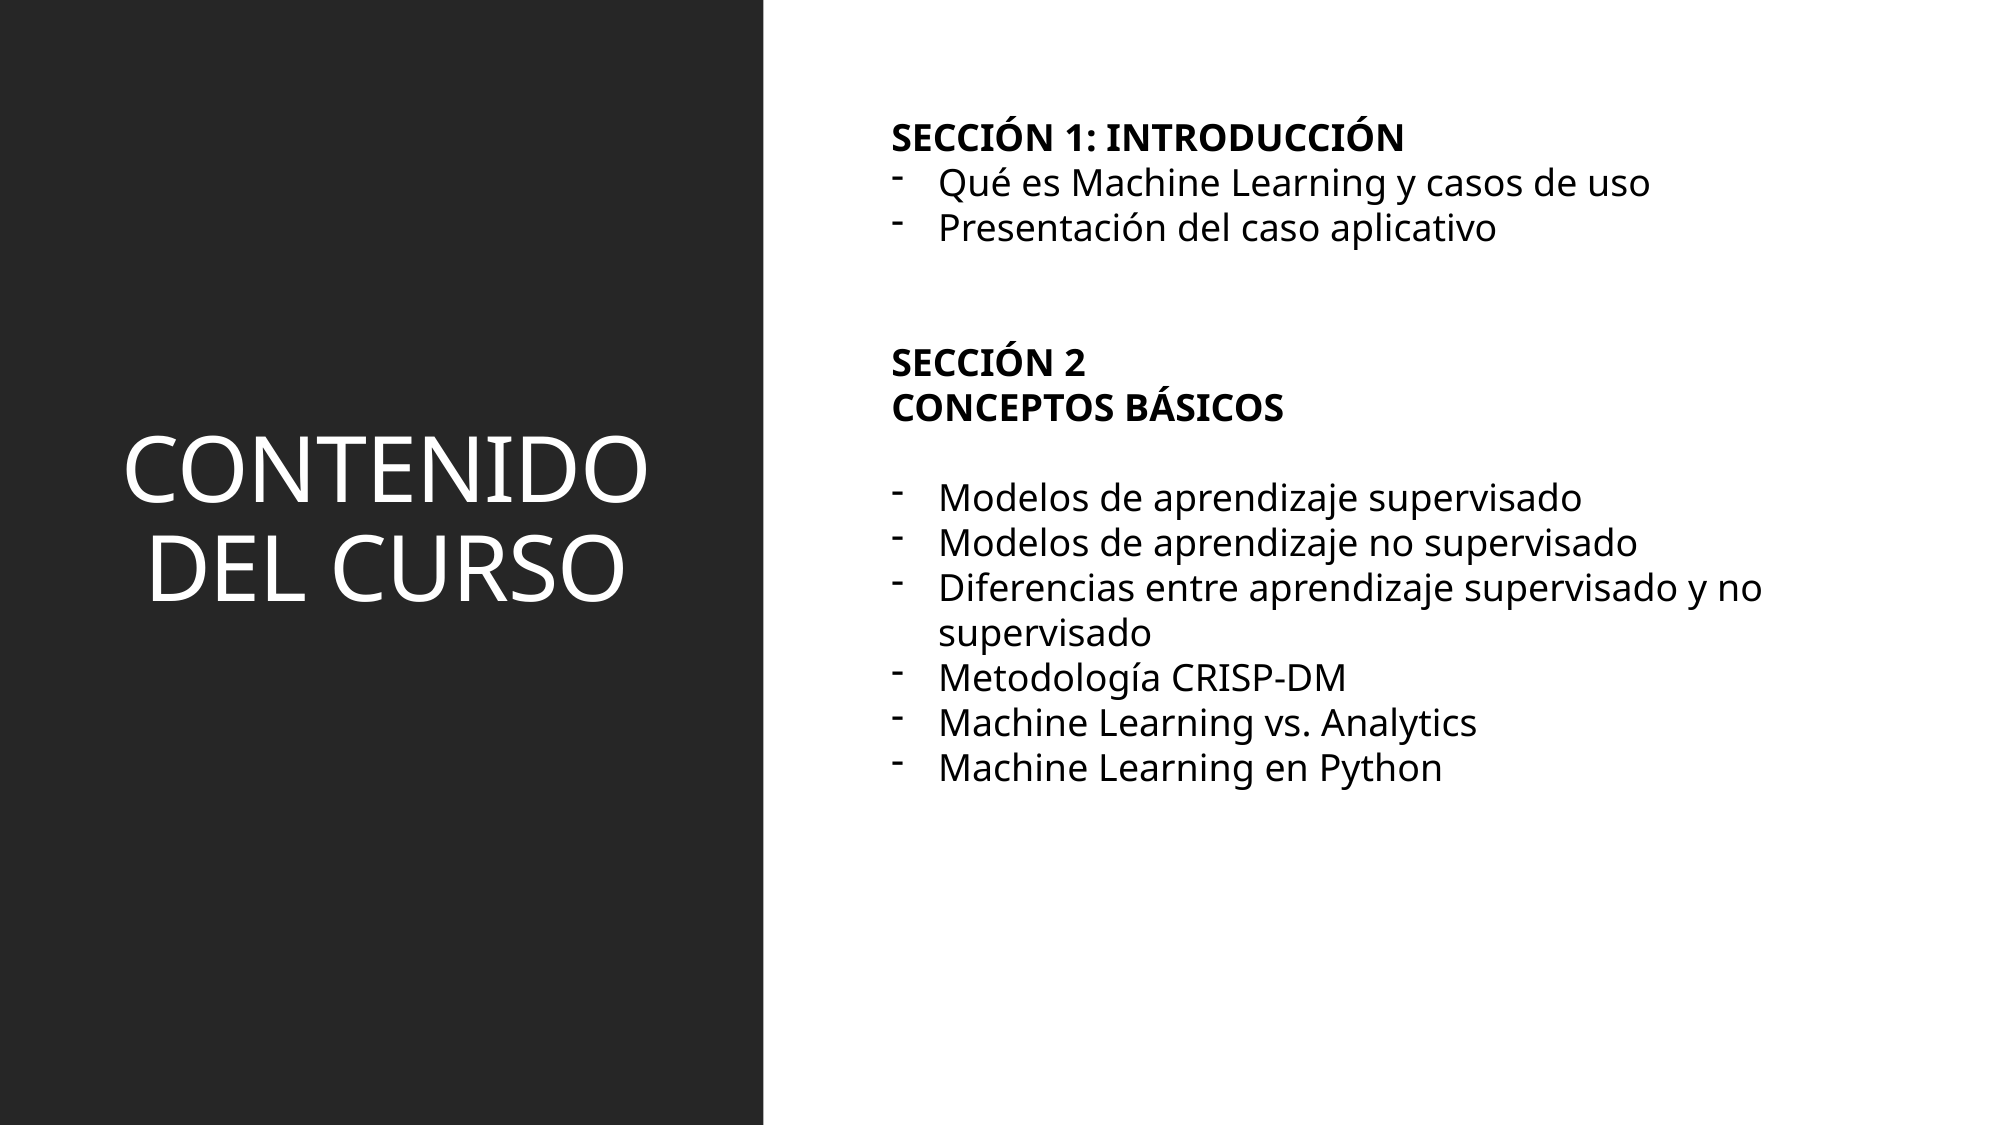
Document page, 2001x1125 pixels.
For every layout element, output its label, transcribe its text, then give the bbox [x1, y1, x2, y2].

title CONTENIDO DEL CURSO [98, 372, 676, 630]
text_box SECCIÓN 1: INTRODUCCIÓN Qué es Machine Learning y casos de uso Presentación del caso aplicativo SECCIÓN 2 CONCEPTOS BÁSICOS Modelos de aprendizaje supervisado Modelos de aprendizaje no supervisado Diferencias entre aprendizaje supervisado y no supervisado Metodología CRISP-DM Machine Learning vs. Analytics Machine Learning en Python [876, 106, 1902, 841]
